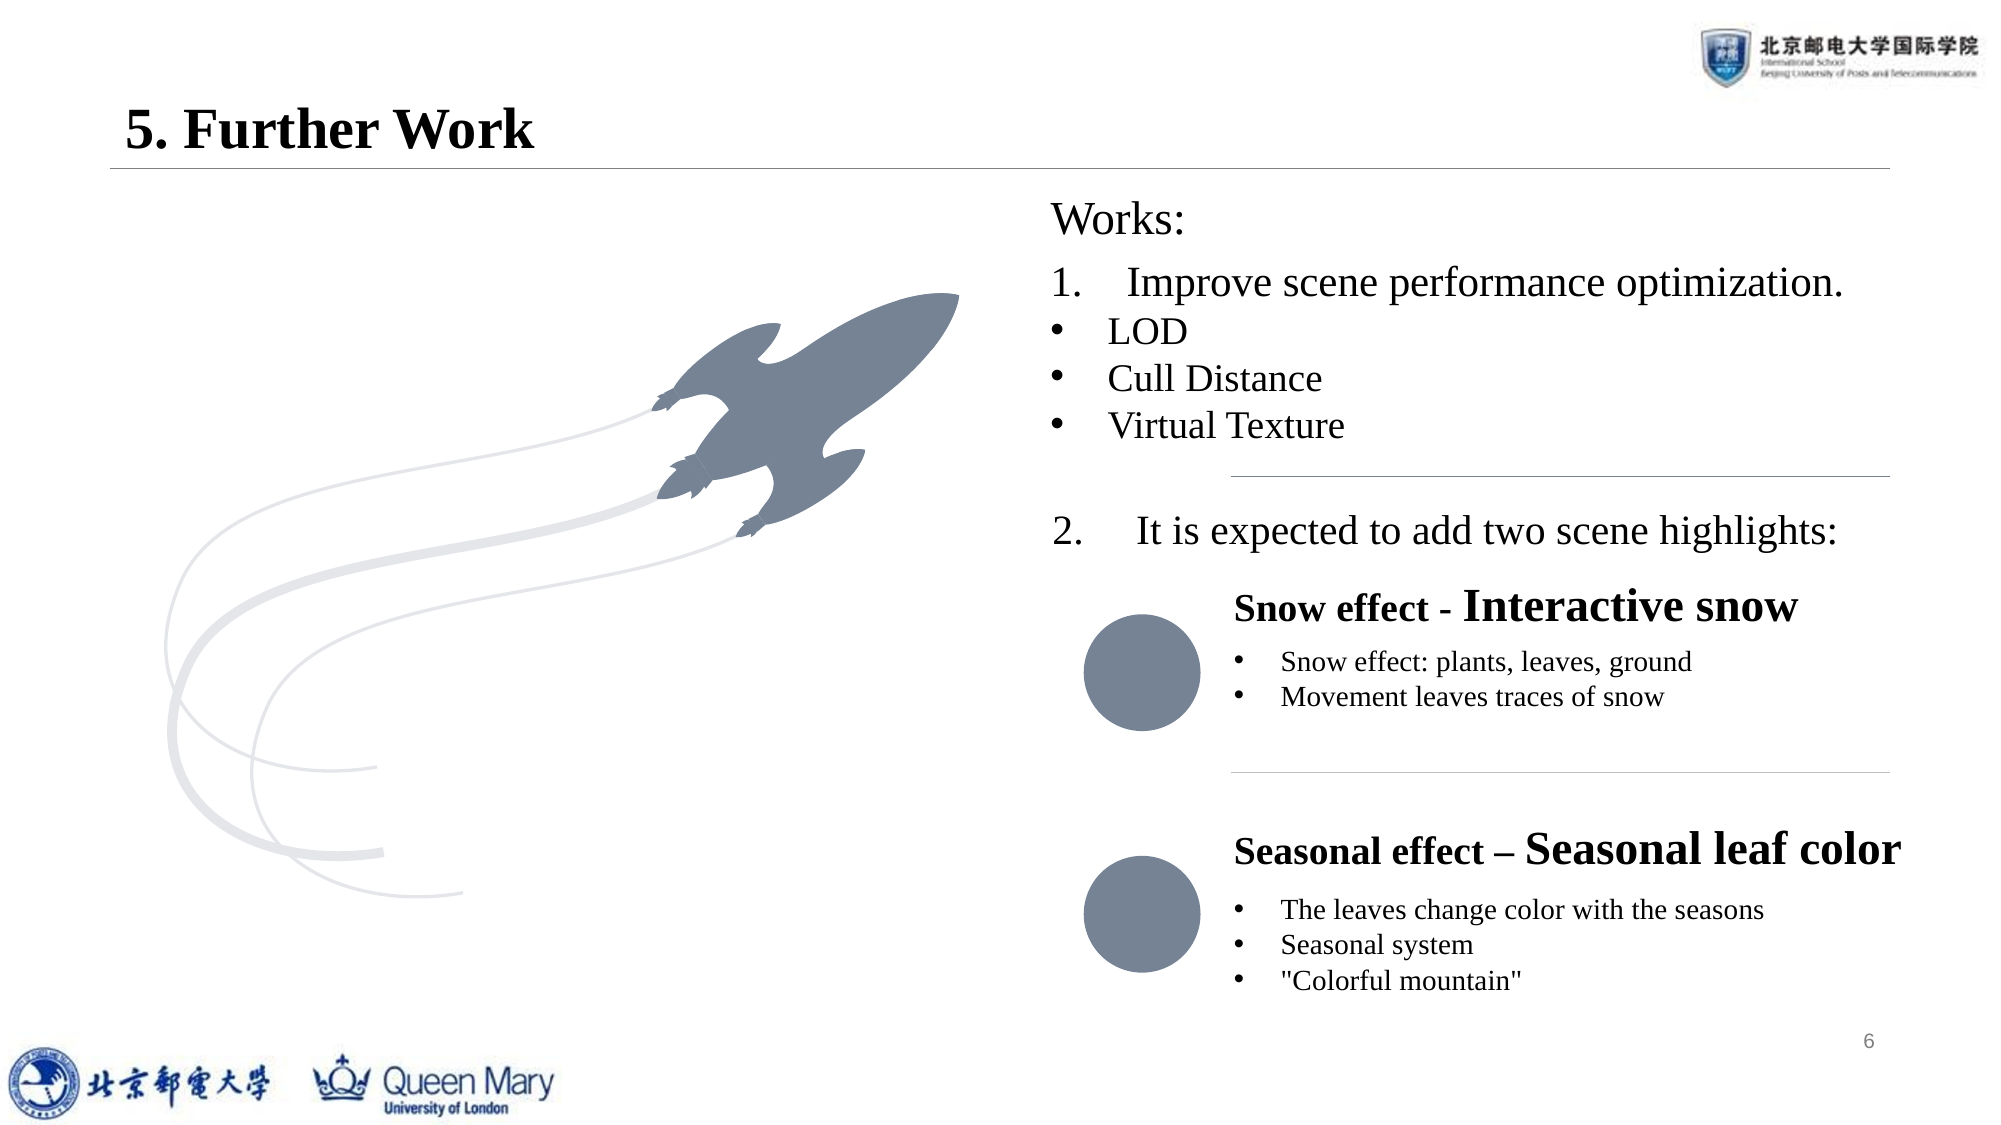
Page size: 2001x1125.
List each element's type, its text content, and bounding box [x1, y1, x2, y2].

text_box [107, 179, 1890, 1025]
picture [1683, 0, 1999, 102]
title 5. Further Work [109, 0, 1890, 169]
slide_number 6 [1412, 1025, 1890, 1058]
picture [0, 1023, 562, 1125]
